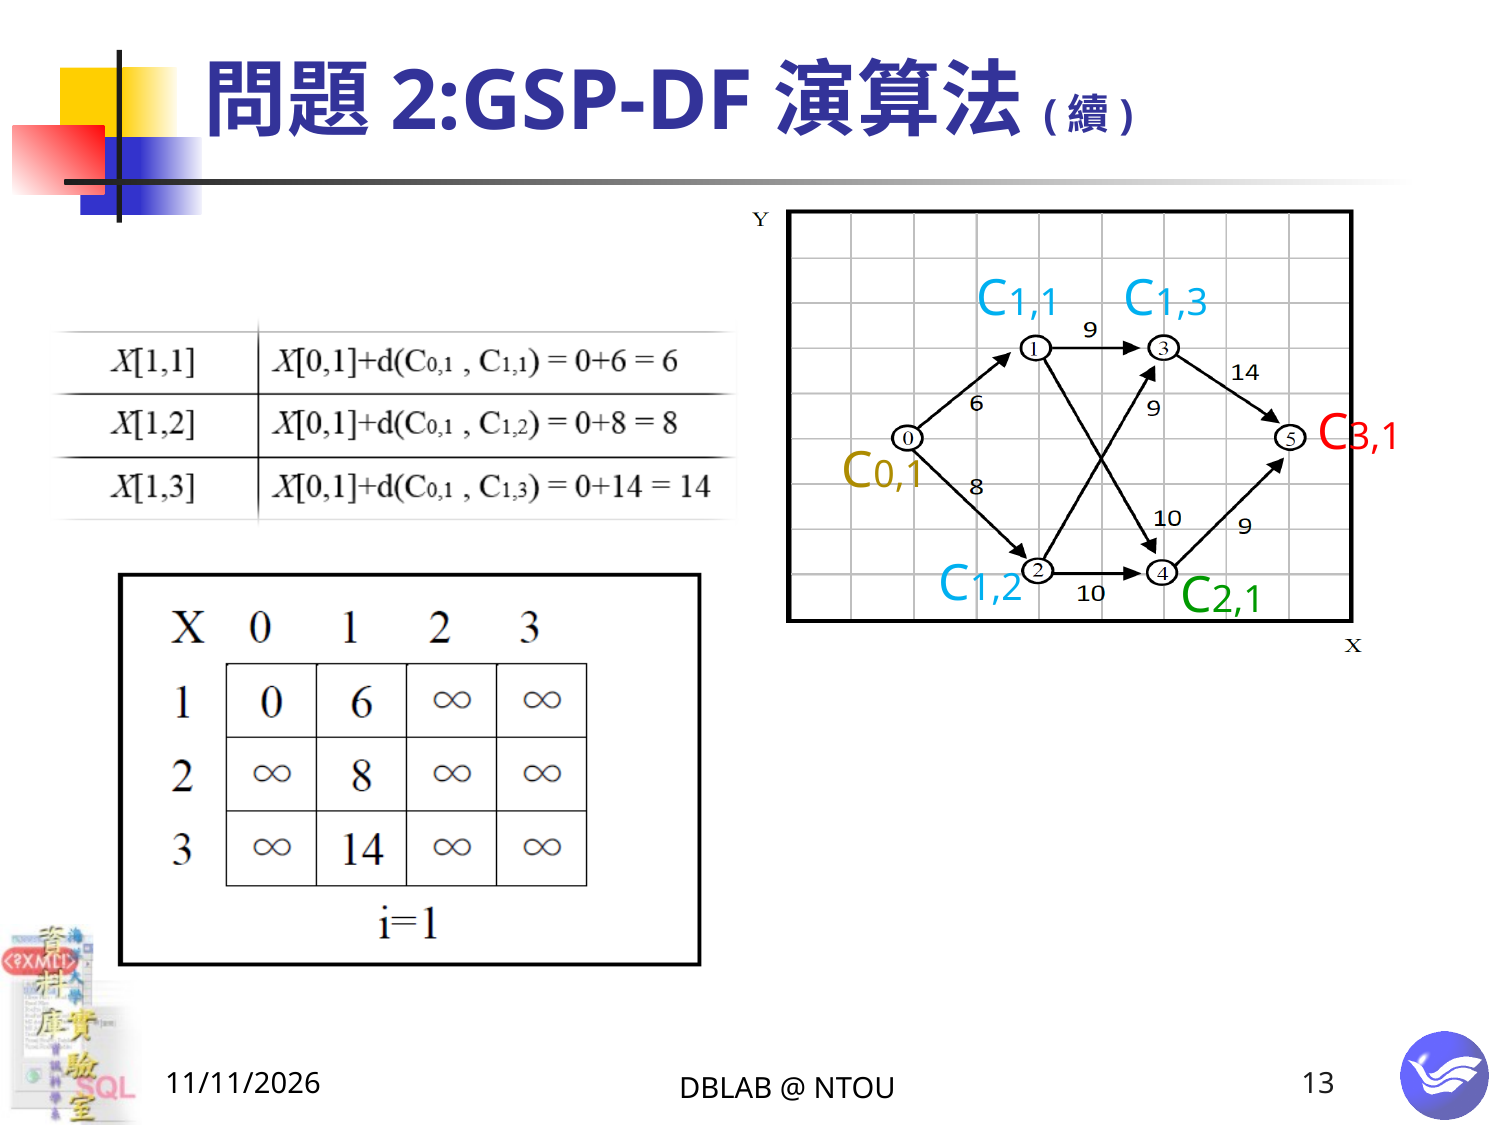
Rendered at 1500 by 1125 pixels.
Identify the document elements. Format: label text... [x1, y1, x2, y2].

table_header [1400, 1031, 1489, 1120]
text_box C3,1 [1376, 392, 1417, 468]
picture [0, 554, 719, 1125]
picture [48, 196, 1370, 662]
footer DBLAB @ NTOU [549, 1036, 1026, 1113]
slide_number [149, 1036, 463, 1113]
slide_number 13 [1037, 1036, 1351, 1113]
title 問題2:GSP-DF演算法(續) [188, 24, 1468, 154]
